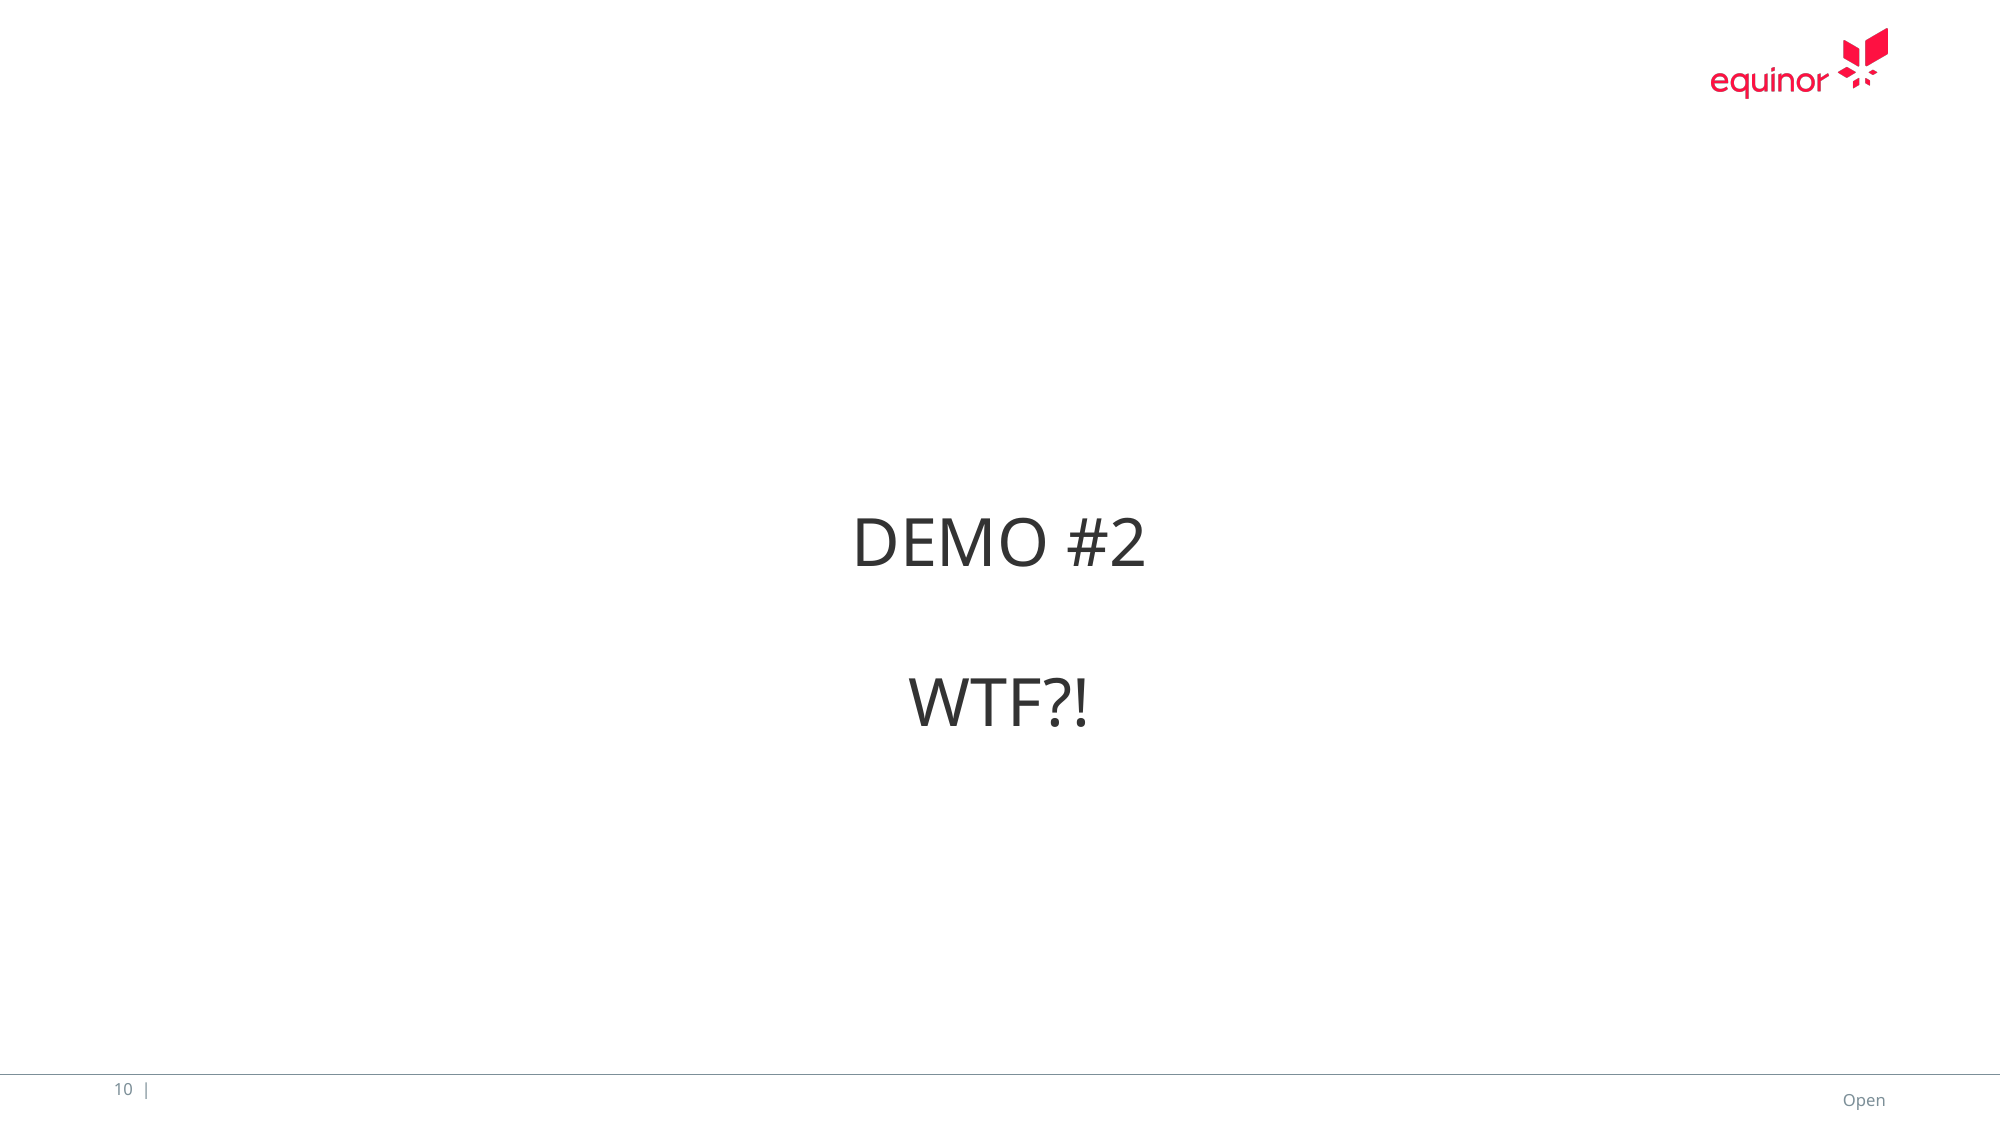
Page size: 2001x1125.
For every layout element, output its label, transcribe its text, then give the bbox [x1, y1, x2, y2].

slide_number 10 | [114, 1082, 155, 1118]
title DEMO #2 WTF?! [114, 464, 1886, 654]
picture [1711, 28, 1888, 99]
